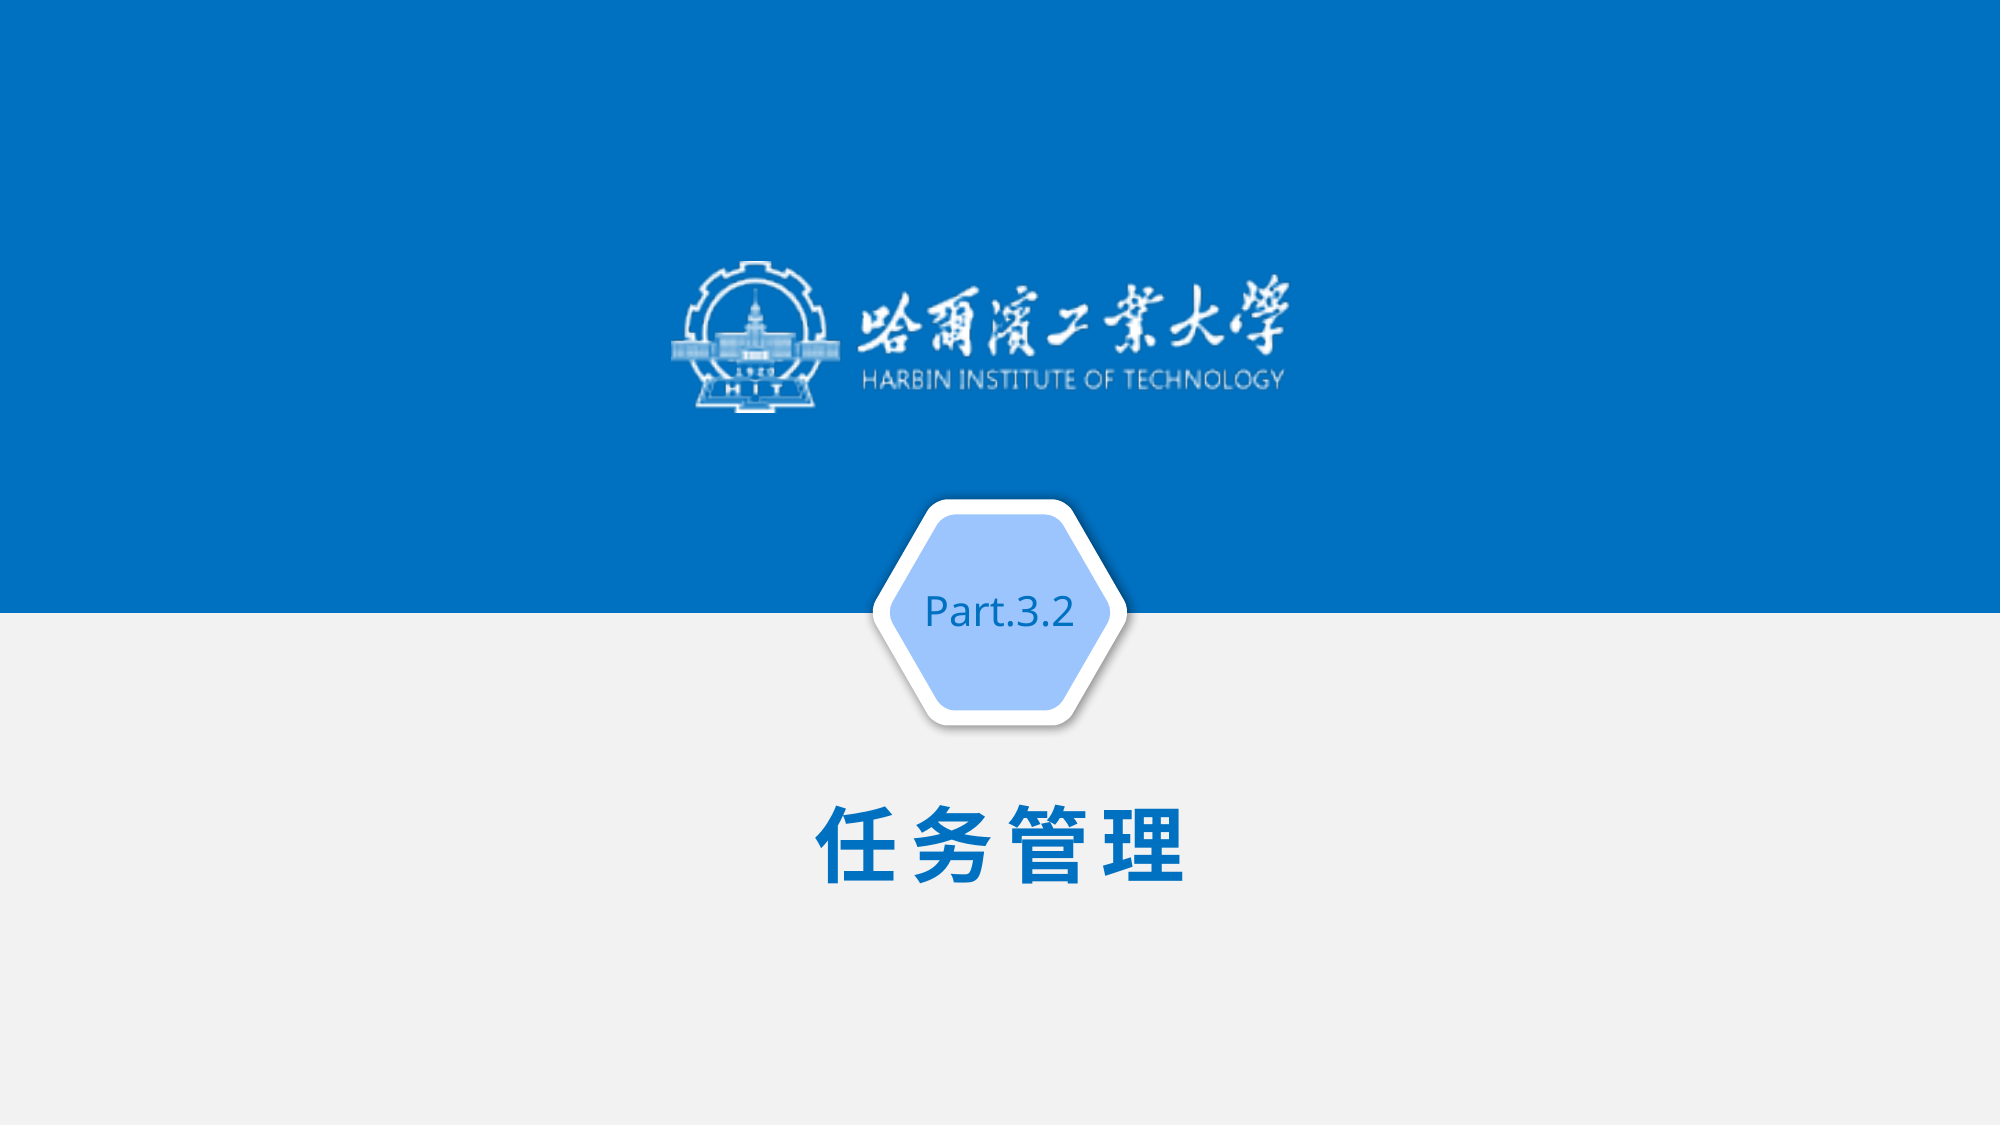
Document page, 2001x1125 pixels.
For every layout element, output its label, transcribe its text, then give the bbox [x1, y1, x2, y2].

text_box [872, 499, 1127, 726]
picture [671, 261, 1318, 413]
text_box 任务管理 [545, 785, 1455, 901]
text_box [0, 0, 2000, 614]
